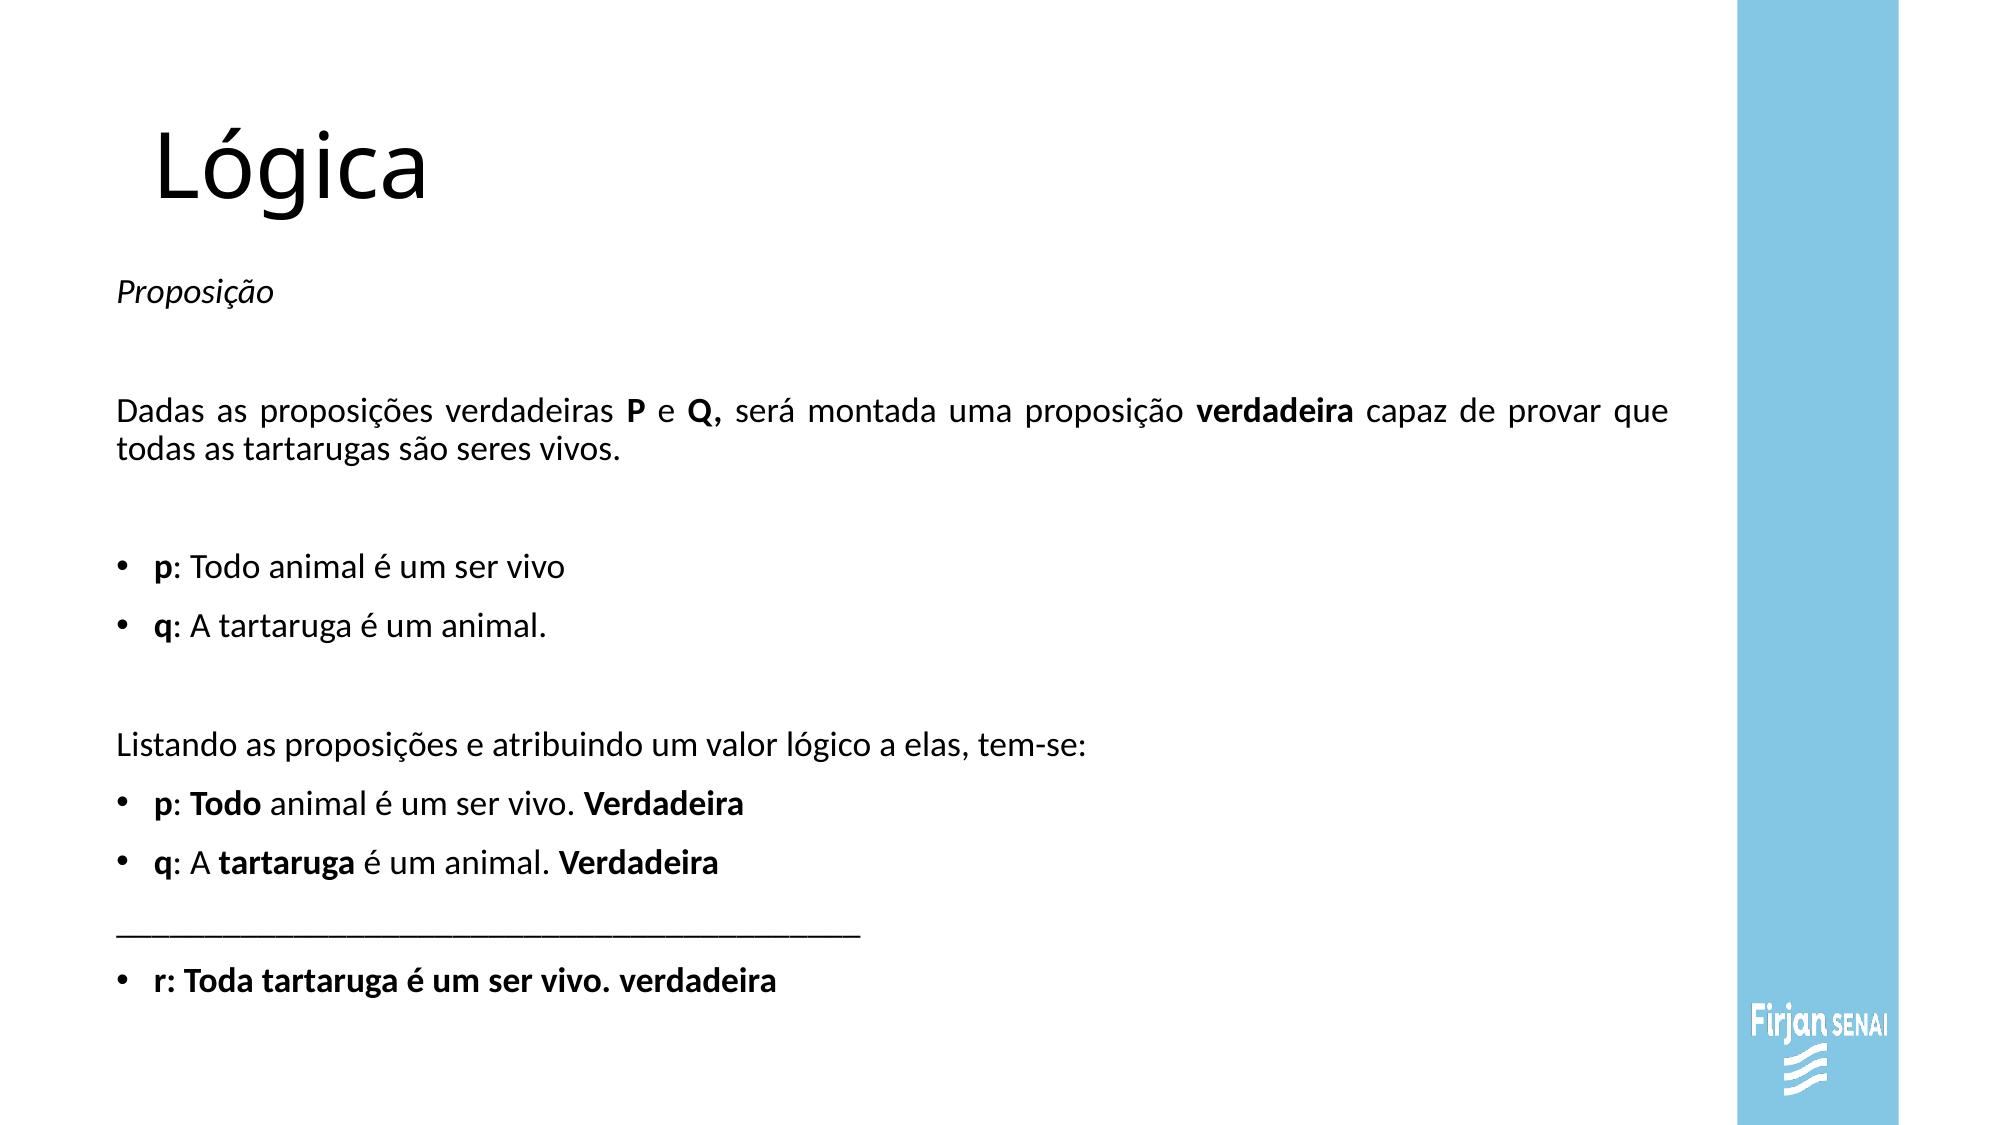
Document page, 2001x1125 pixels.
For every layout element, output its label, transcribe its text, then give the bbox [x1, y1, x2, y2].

list Proposição Dadas as proposições verdadeiras P e Q, será montada uma proposição verdadeira capaz de provar que todas as tartarugas são seres vivos. p: Todo animal é um ser vivo q: A tartaruga é um animal. Listando as proposições e atribuindo um valor lógico a elas, tem-se: p: Todo animal é um ser vivo. Verdadeira q: A tartaruga é um animal. Verdadeira __________________________________________ r: Toda tartaruga é um ser vivo. verdadeira [101, 265, 1685, 980]
picture [1747, 999, 1889, 1097]
text_box [1736, 0, 1900, 1125]
title Lógica [137, 59, 1721, 278]
